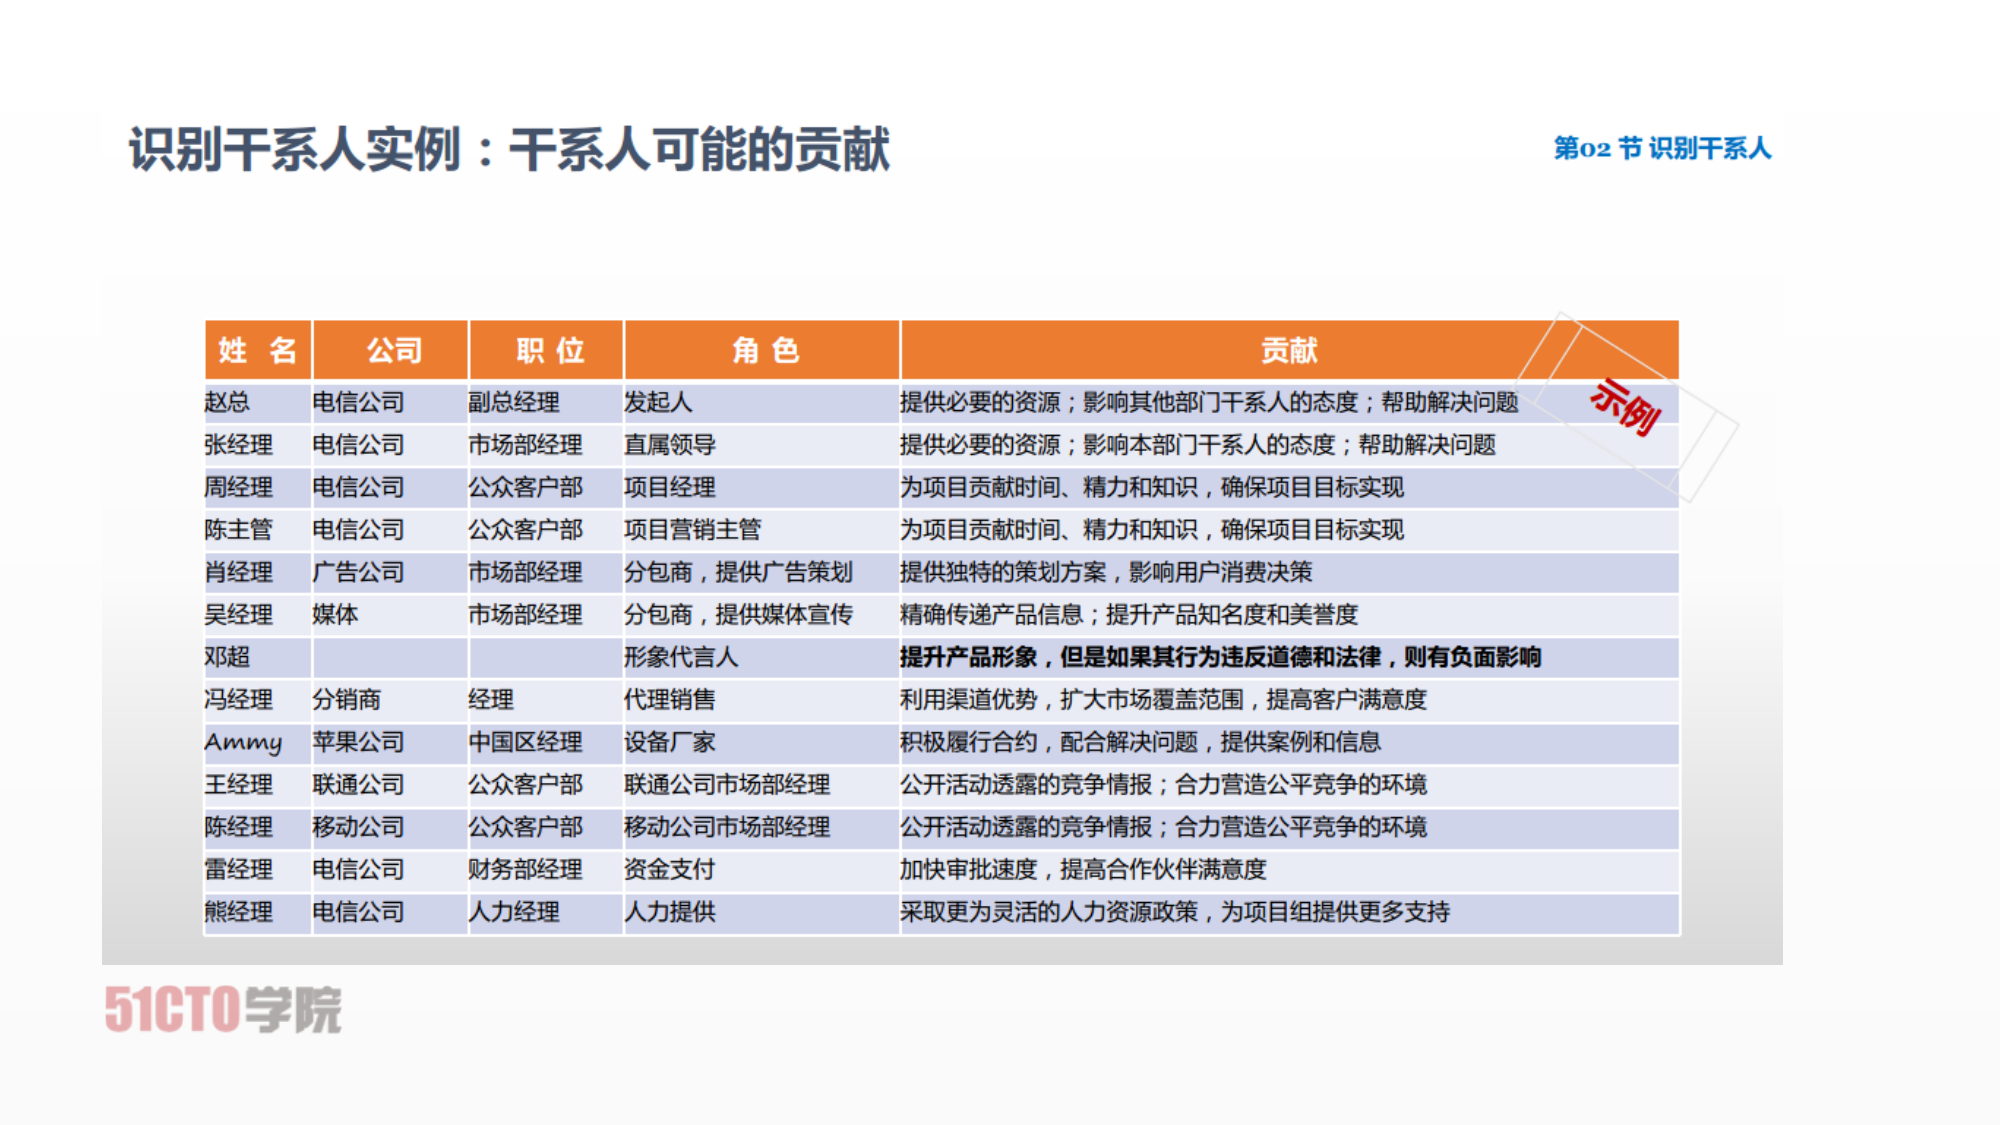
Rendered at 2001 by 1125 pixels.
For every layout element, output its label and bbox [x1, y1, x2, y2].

picture [45, 101, 1783, 1057]
